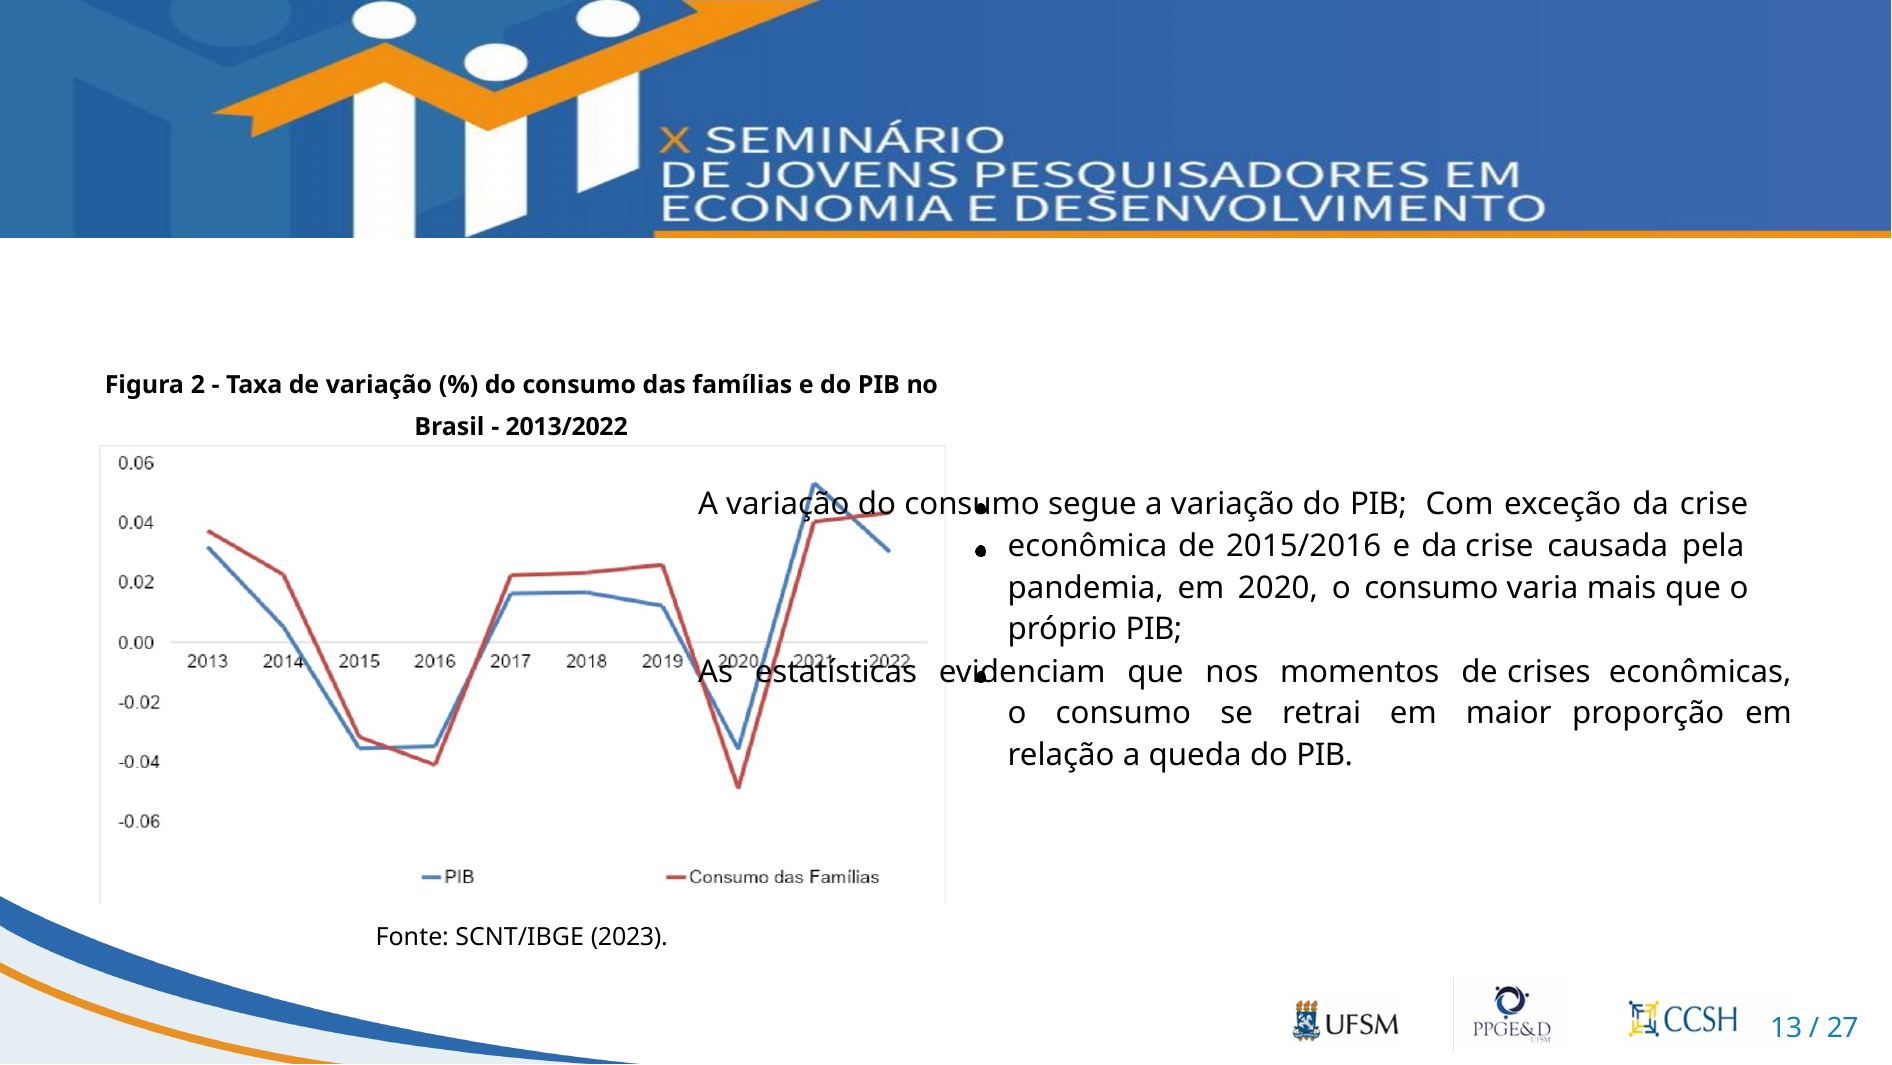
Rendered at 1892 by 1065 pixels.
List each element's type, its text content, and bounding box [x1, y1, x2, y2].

picture [0, 0, 1891, 238]
picture [974, 671, 987, 684]
slide_number 13 / 27 [1797, 1005, 1862, 1065]
picture [974, 545, 987, 557]
picture [0, 445, 1791, 1065]
text_box Figura 2 - Taxa de variação (%) do consumo das famílias e do PIB no Brasil - 2013/2022 A variação do consumo segue a variação do PIB; Com exceção da crise econômica de 2015/2016 e da crise causada pela pandemia, em 2020, o consumo varia mais que o próprio PIB; As estatísticas evidenciam que nos momentos de crises econômicas, o consumo se retrai em maior proporção em relação a queda do PIB. [102, 354, 1793, 773]
picture [974, 502, 987, 515]
